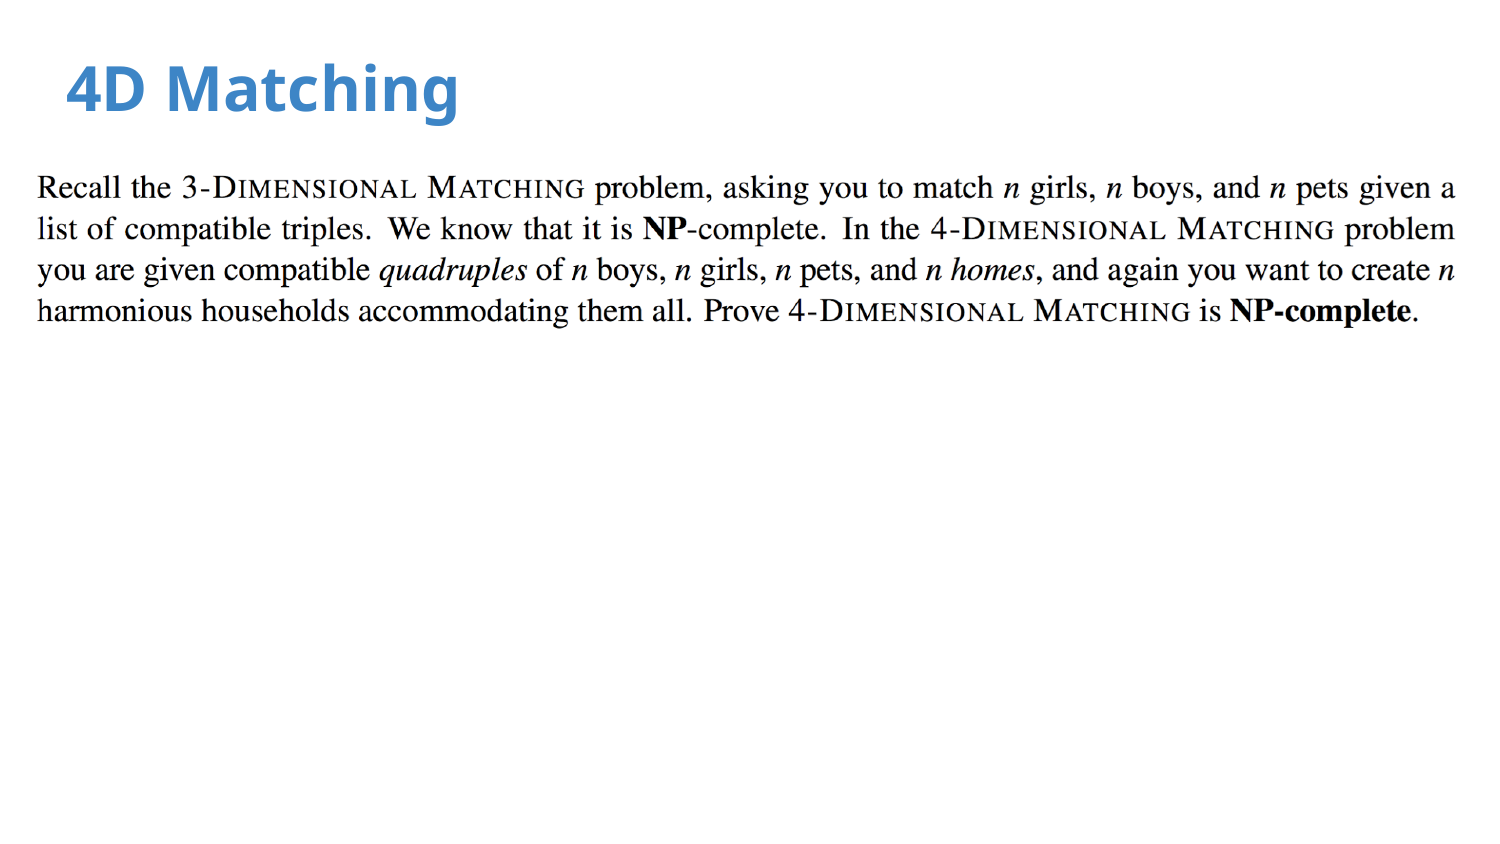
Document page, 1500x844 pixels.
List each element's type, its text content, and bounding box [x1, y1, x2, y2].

title 4D Matching [51, 34, 1449, 129]
picture [24, 153, 1476, 343]
